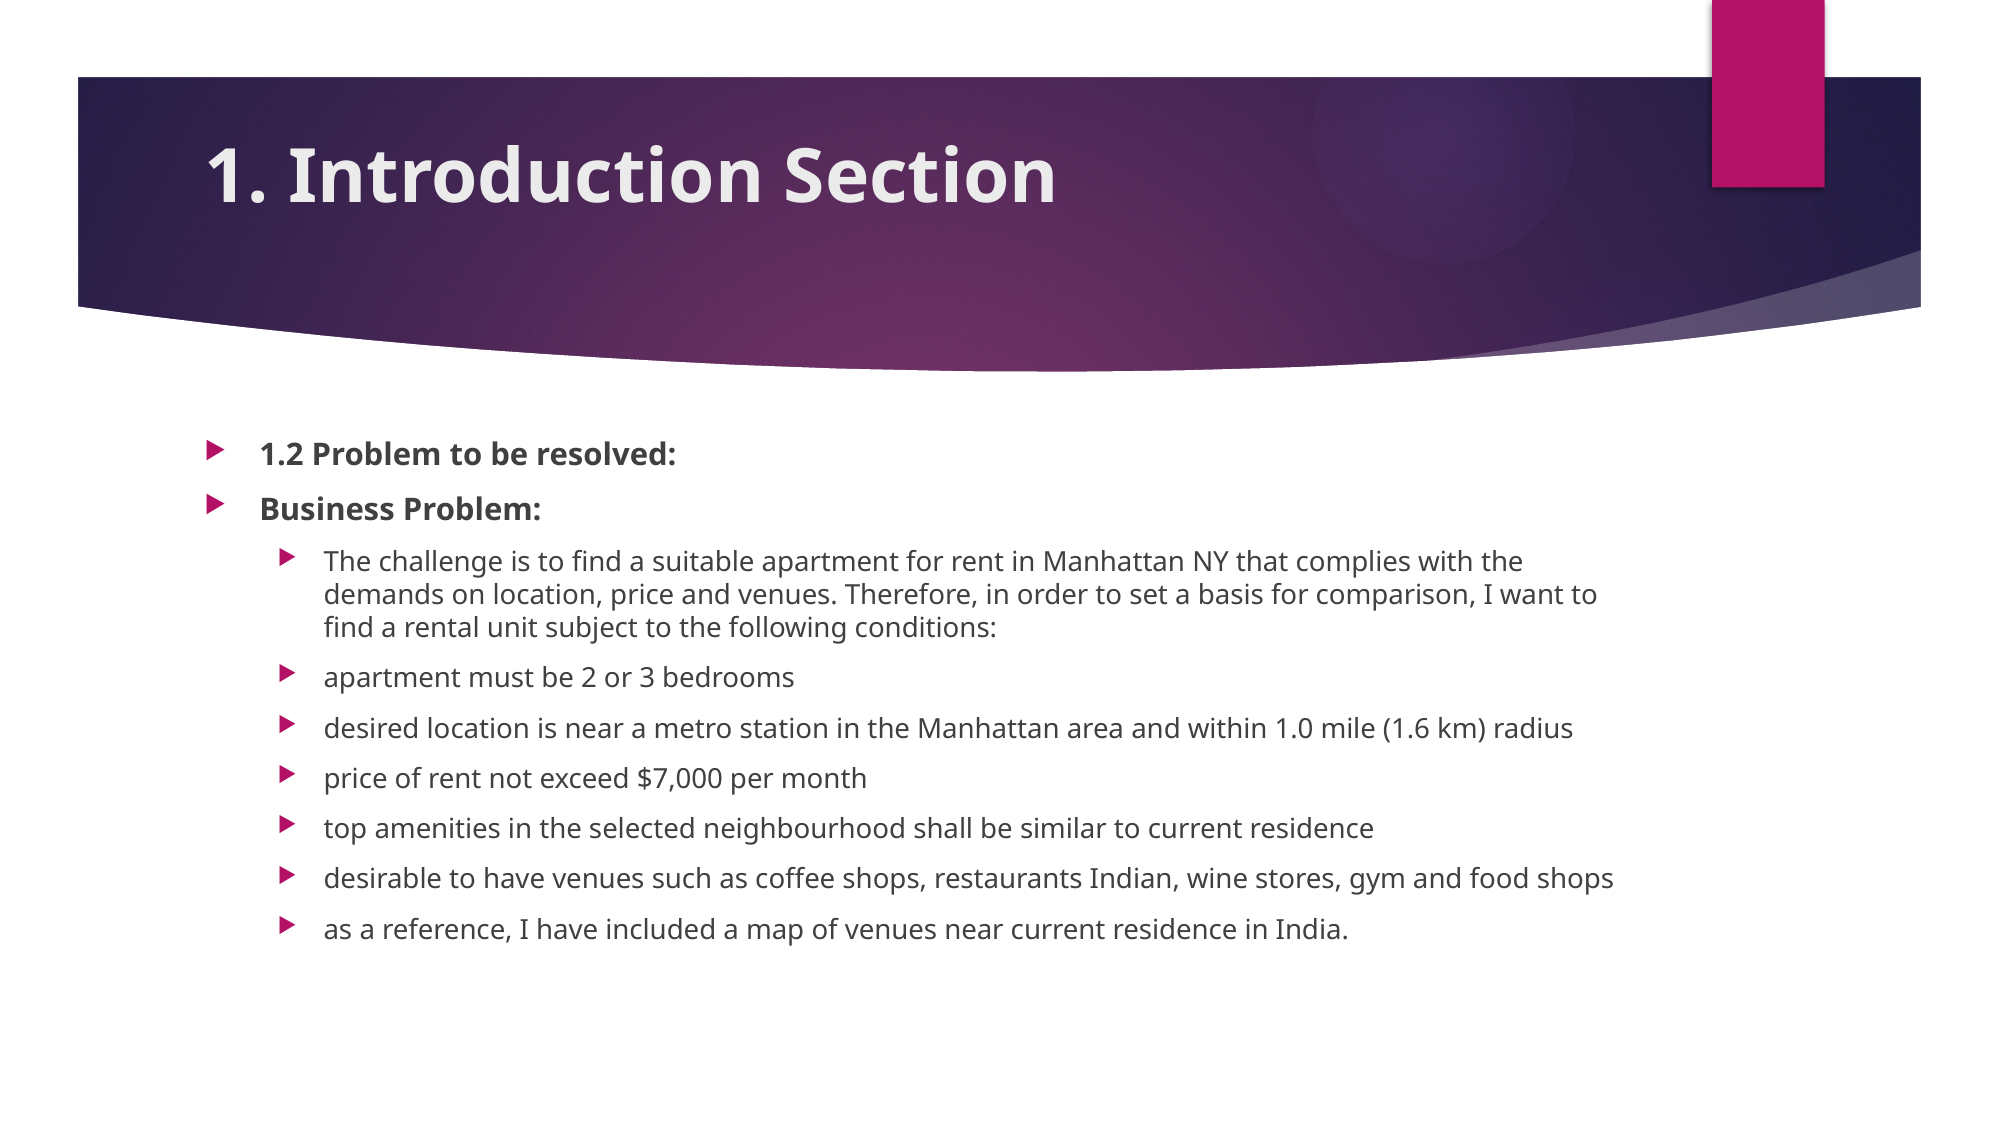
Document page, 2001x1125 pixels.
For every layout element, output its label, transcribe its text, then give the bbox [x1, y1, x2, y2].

title 1. Introduction Section [189, 159, 1627, 276]
list 1.2 Problem to be resolved: Business Problem: The challenge is to find a suitable apartment for rent in Manhattan NY that complies with the demands on location, price and venues. Therefore, in order to set a basis for comparison, I want to find a rental unit subject to the following conditions: apartment must be 2 or 3 bedrooms desired location is near a metro station in the Manhattan area and within 1.0 mile (1.6 km) radius price of rent not exceed $7,000 per month top amenities in the selected neighbourhood shall be similar to current residence desirable to have venues such as coffee shops, restaurants Indian, wine stores, gym and food shops as a reference, I have included a map of venues near current residence in India. [189, 427, 1638, 988]
